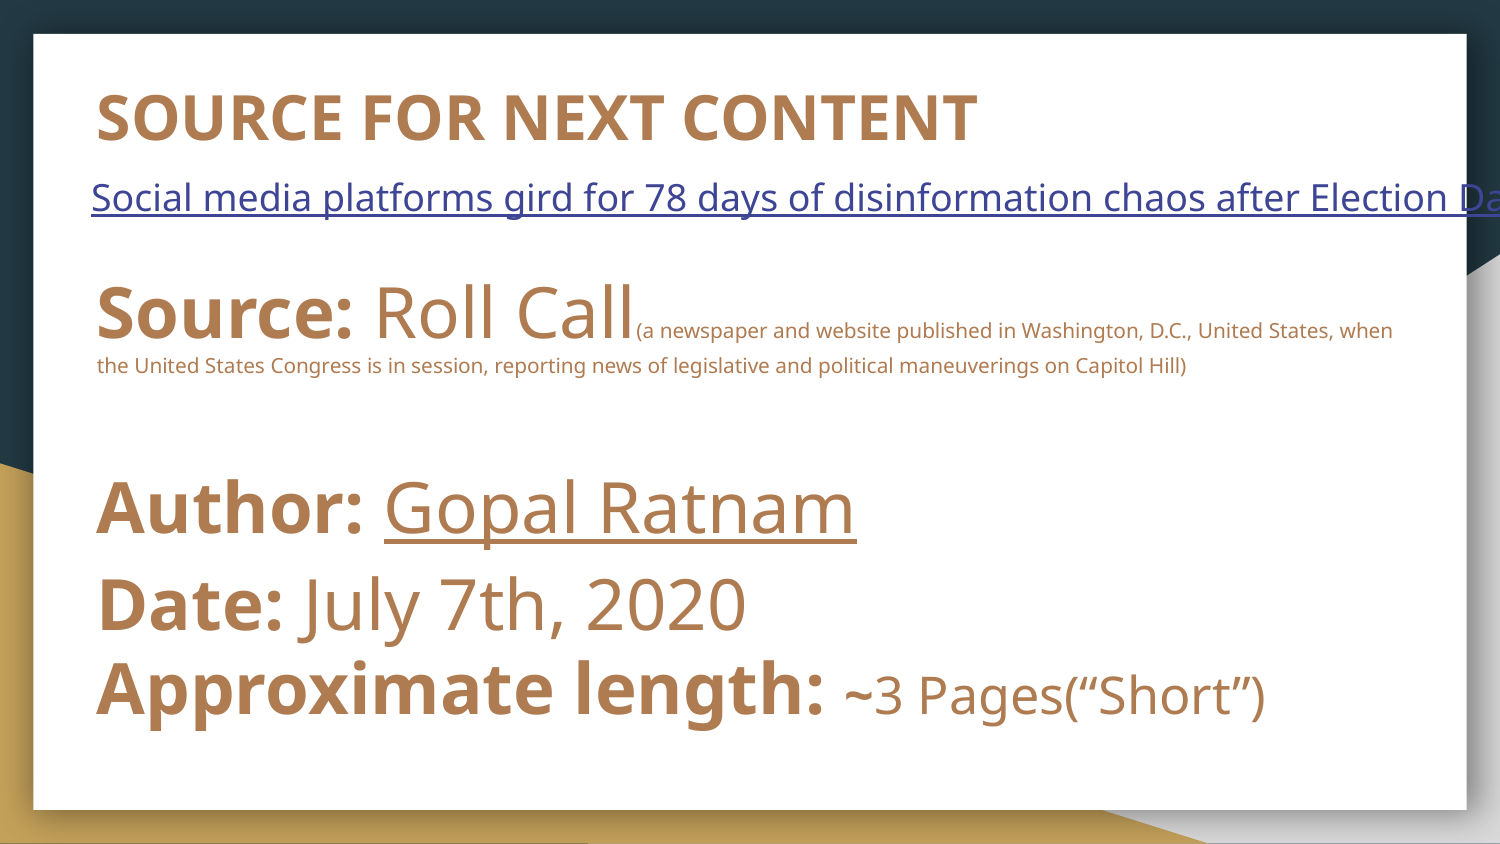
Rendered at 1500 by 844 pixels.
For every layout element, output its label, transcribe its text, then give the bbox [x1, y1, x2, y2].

title SOURCE FOR NEXT CONTENT [81, 63, 1277, 153]
list Source: Roll Call(a newspaper and website published in Washington, D.C., United States, when the United States Congress is in session, reporting news of legislative and political maneuverings on Capitol Hill) Author: Gopal Ratnam Date: July 7th, 2020 Approximate length: ~3 Pages(“Short”) [81, 252, 1434, 716]
subtitle Social media platforms gird for 78 days of disinformation chaos after Election Day [76, 153, 1500, 219]
